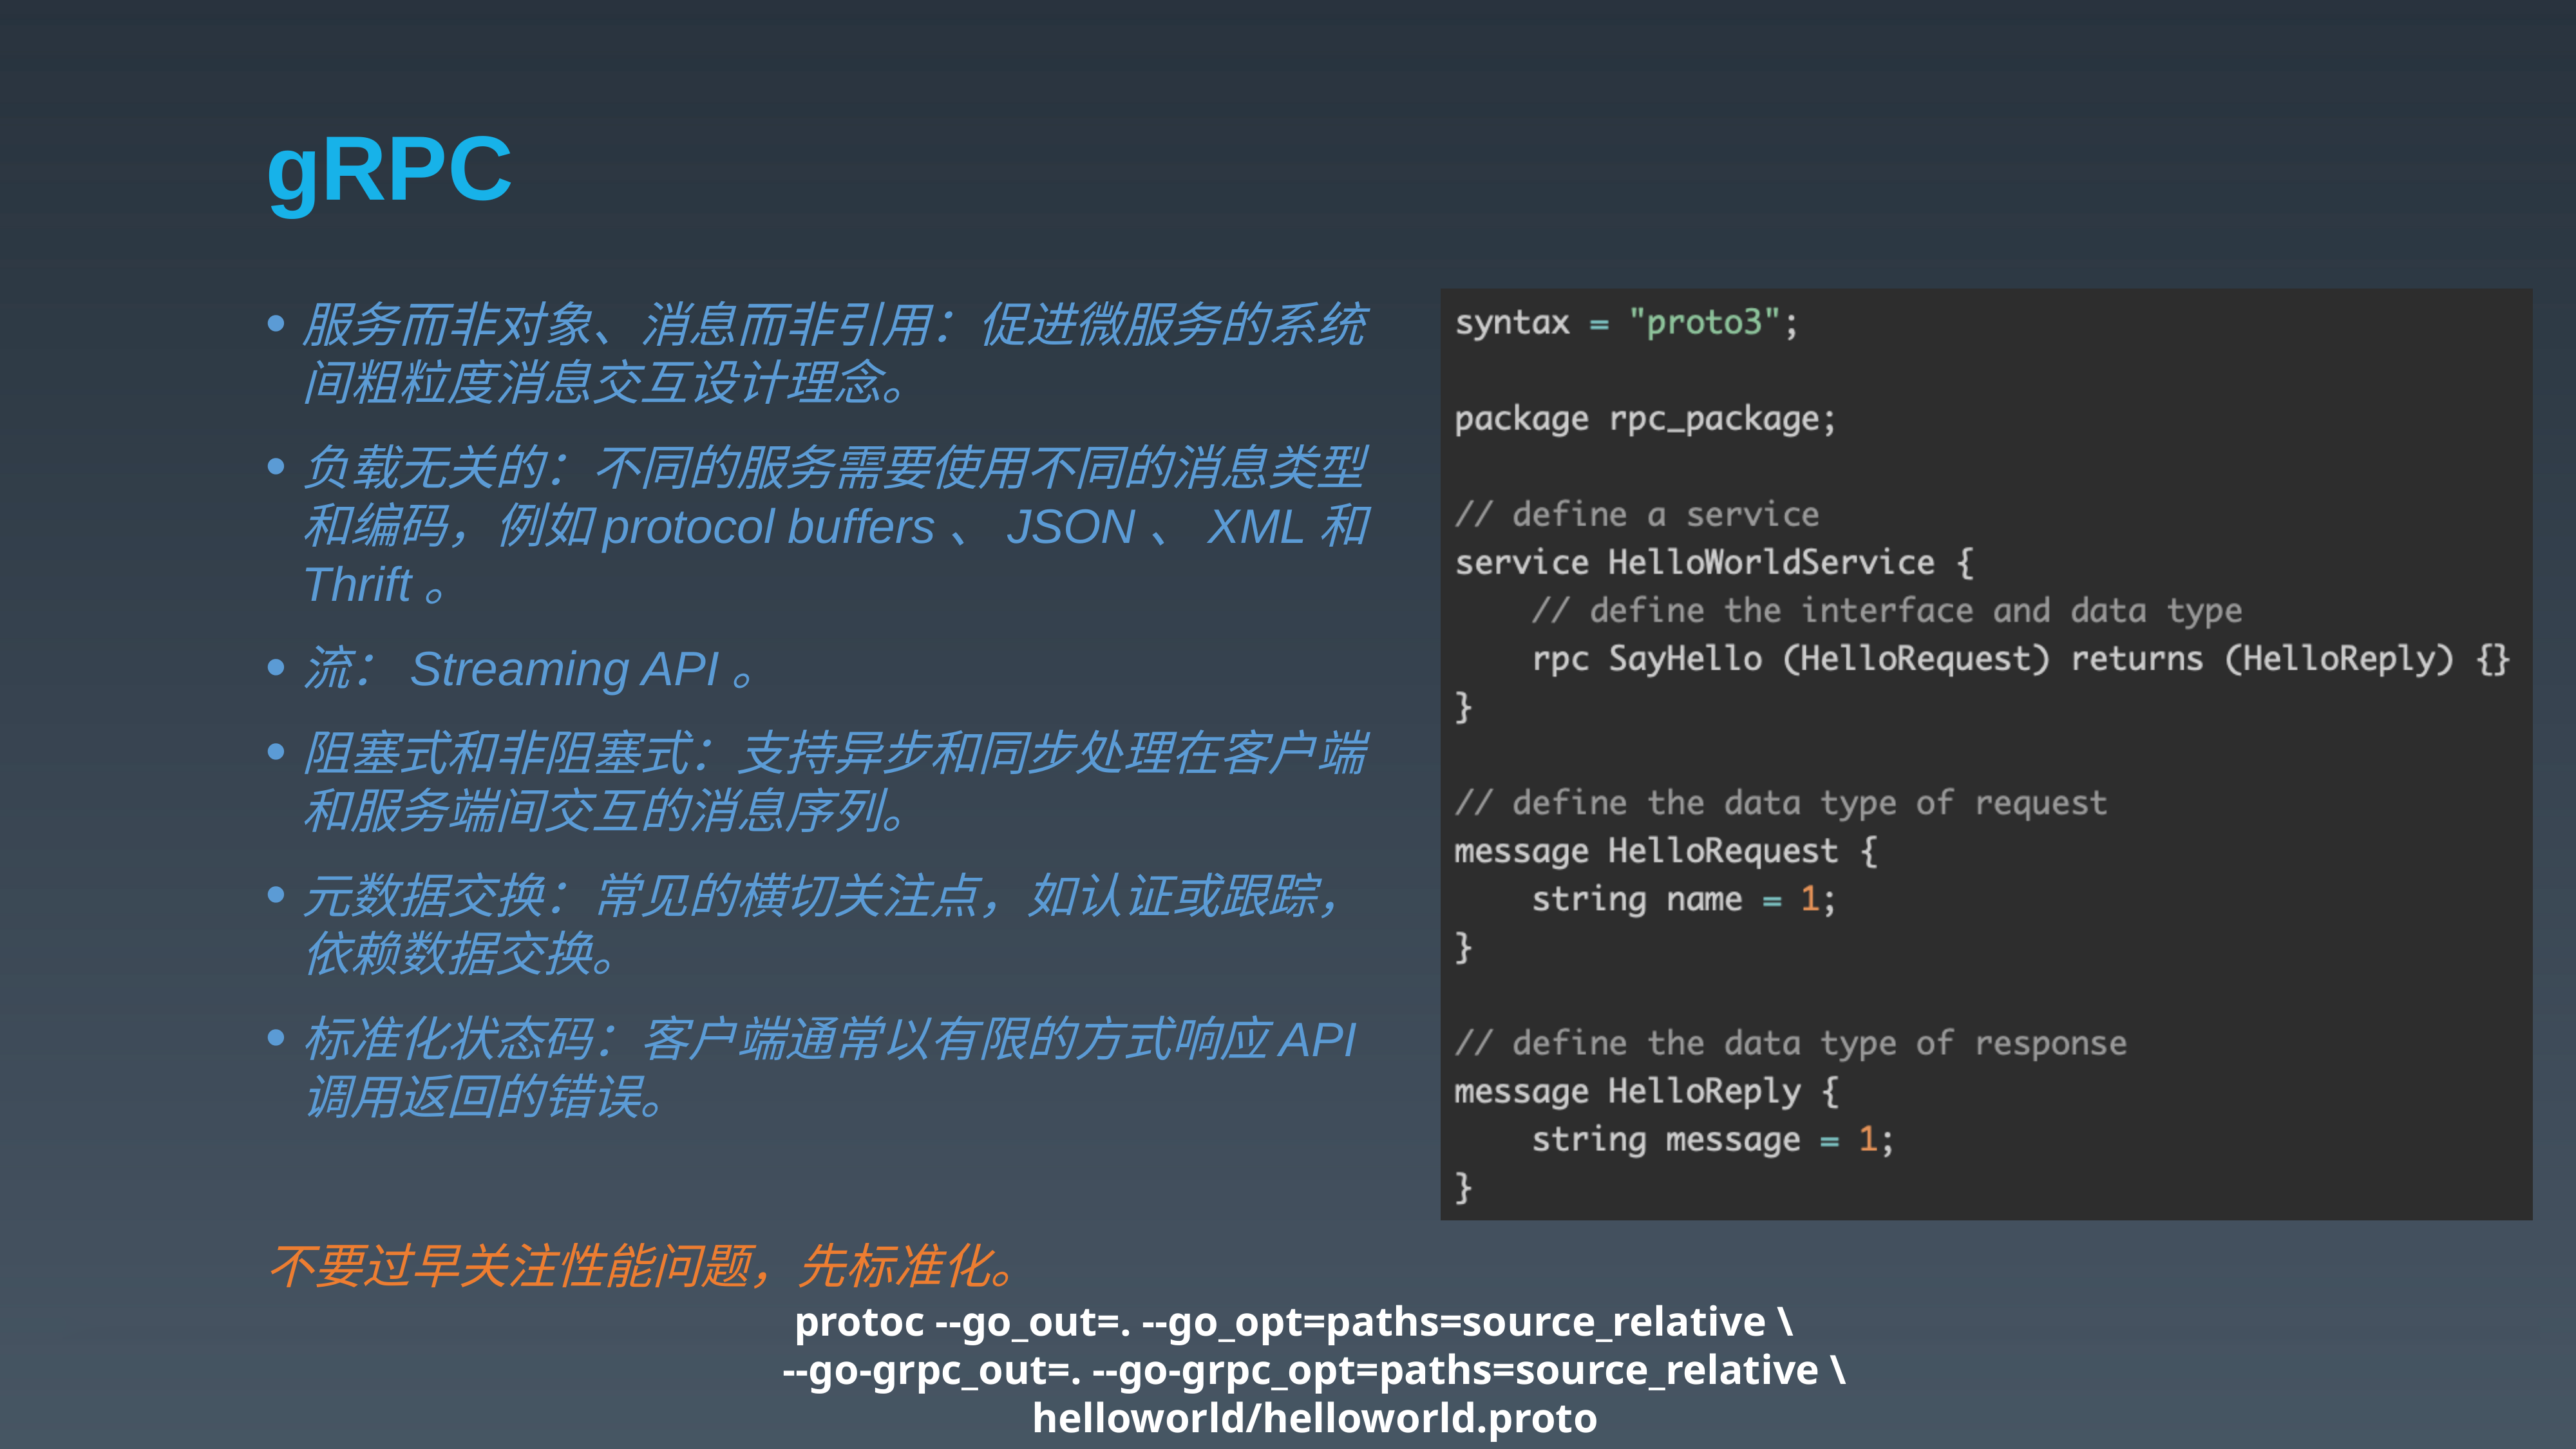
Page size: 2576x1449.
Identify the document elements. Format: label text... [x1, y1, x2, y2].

picture [0, 0, 2576, 1449]
text_box protoc --go_out=. --go_opt=paths=source_relative \ --go-grpc_out=. --go-grpc_opt=paths=source_relative \ helloworld/helloworld.proto [56, 1290, 2533, 1446]
list 服务而非对象、消息而非引用：促进微服务的系统间粗粒度消息交互设计理念。 负载无关的：不同的服务需要使用不同的消息类型和编码，例如protocol buffers、JSON、XML和Thrift。 流：Streaming API。 阻塞式和非阻塞式：支持异步和同步处理在客户端和服务端间交互的消息序列。 元数据交换：常见的横切关注点，如认证或跟踪，依赖数据交换。 标准化状态码：客户端通常以有限的方式响应API调用返回的错误。 不要过早关注性能问题，先标准化。 [260, 288, 1416, 1290]
title gRPC [260, 103, 2316, 243]
